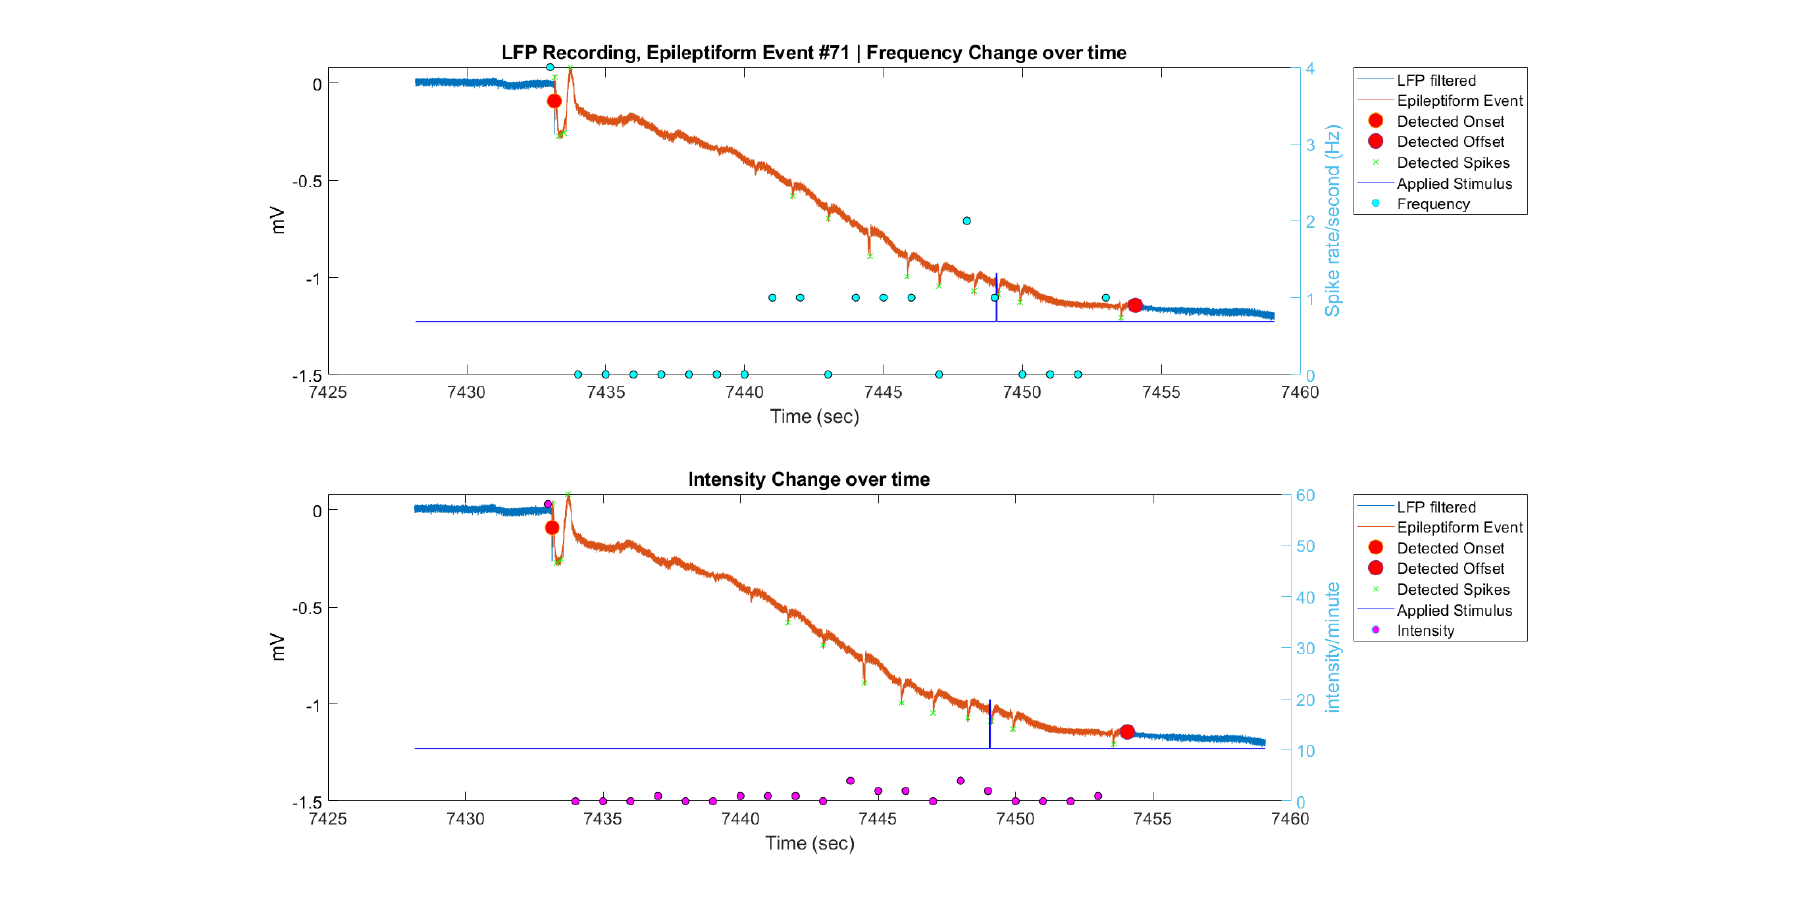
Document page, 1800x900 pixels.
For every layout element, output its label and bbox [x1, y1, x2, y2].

picture [126, 0, 1674, 900]
